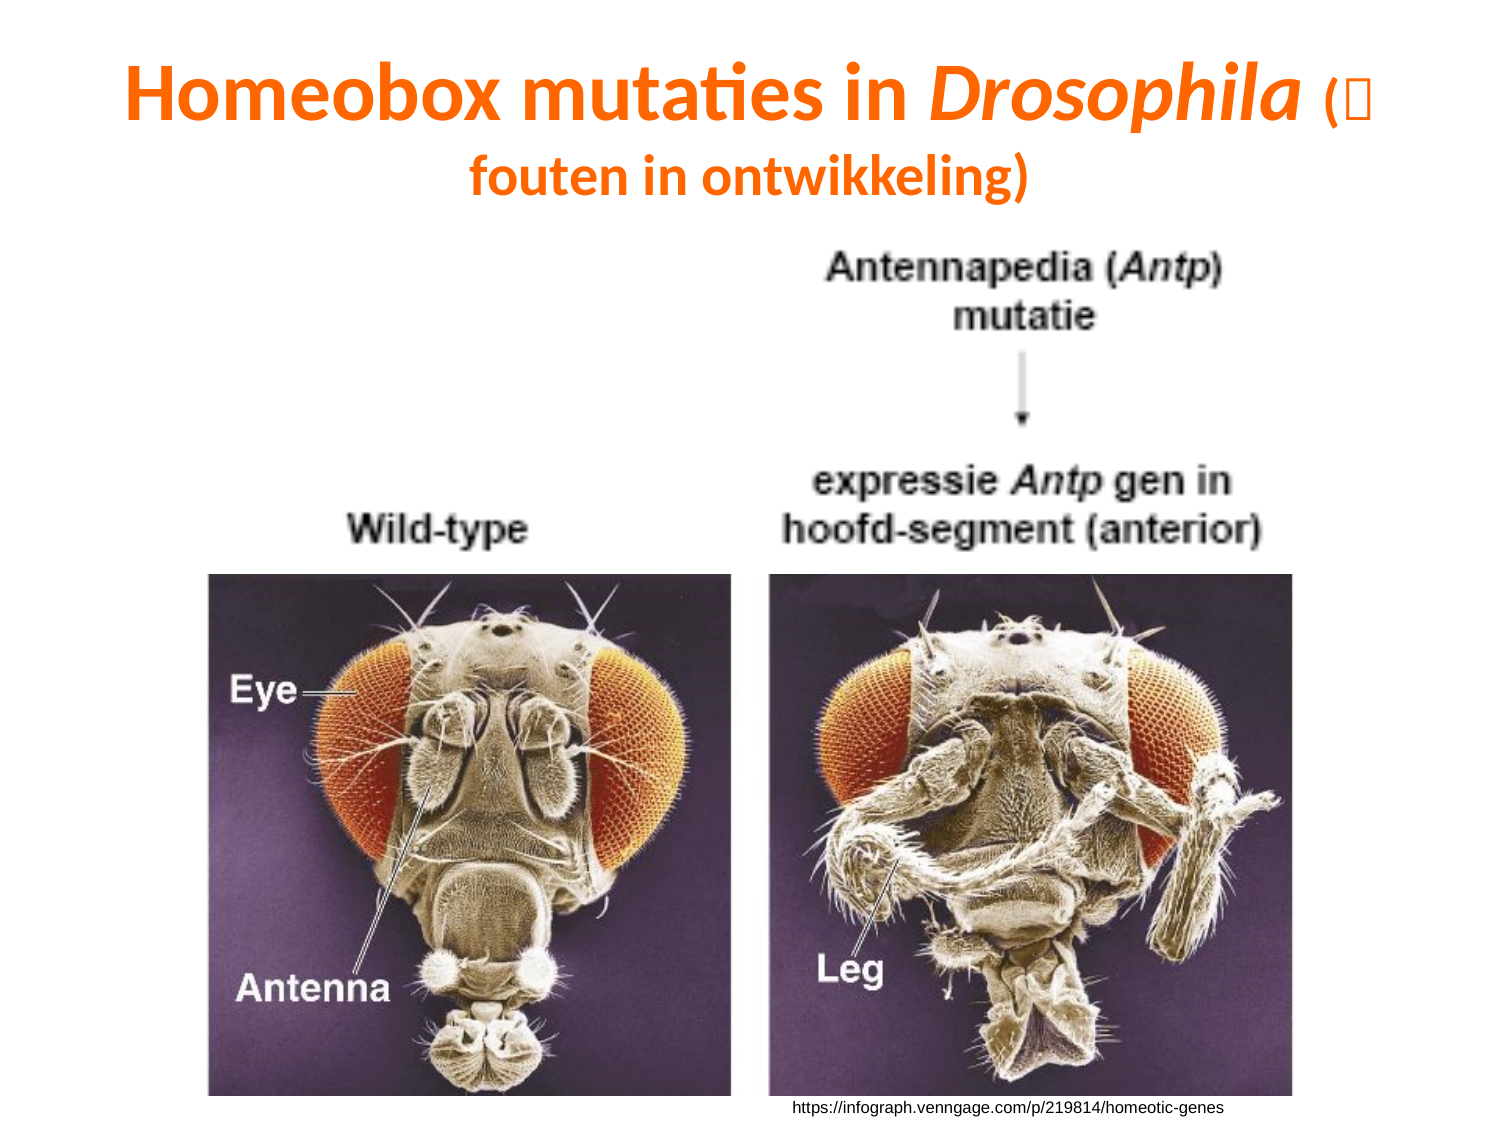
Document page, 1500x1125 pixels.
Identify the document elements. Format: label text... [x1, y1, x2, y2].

text_box https://infograph.venngage.com/p/219814/homeotic-genes [777, 1089, 1306, 1125]
text_box Homeobox mutaties in Drosophila ( fouten in ontwikkeling) [103, 29, 1397, 215]
picture [128, 69, 1372, 1097]
